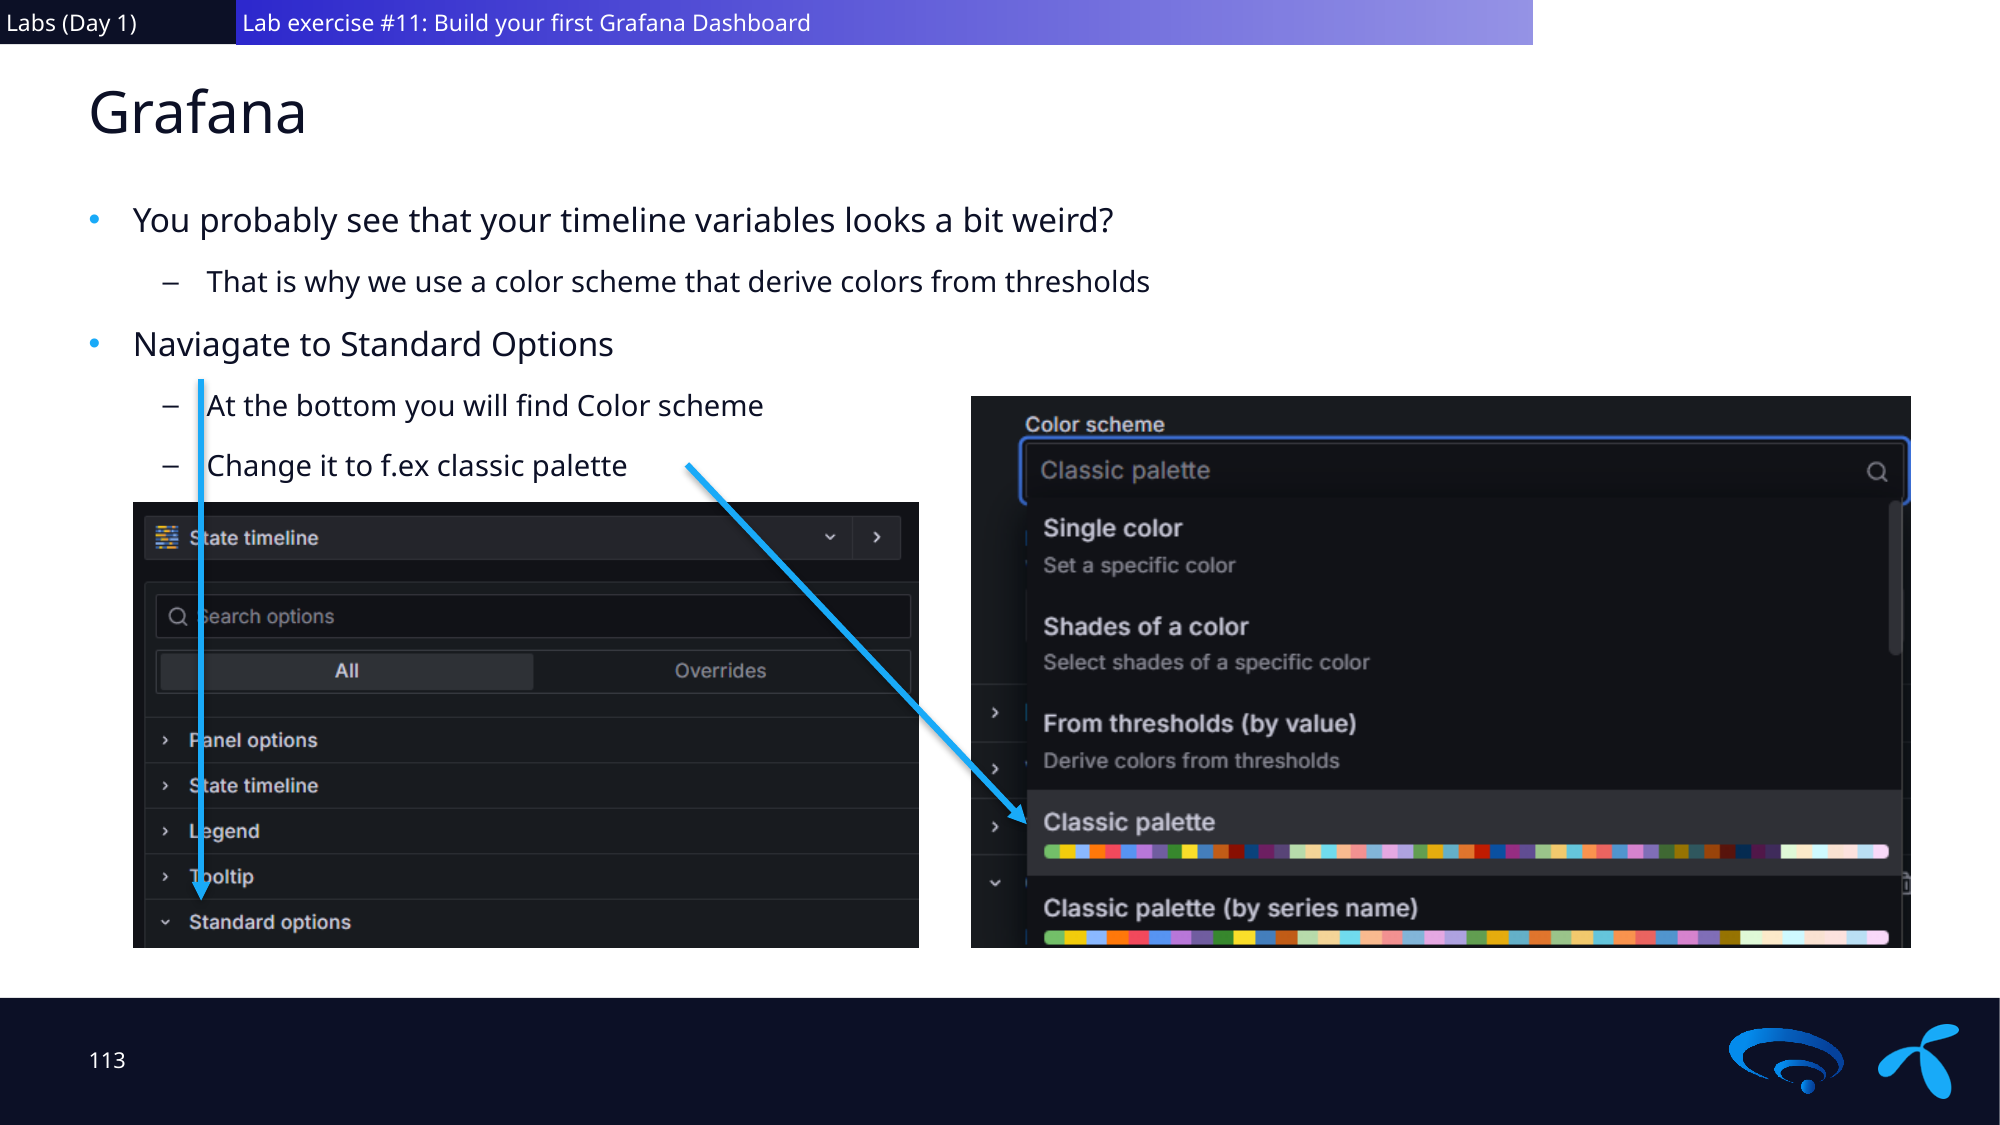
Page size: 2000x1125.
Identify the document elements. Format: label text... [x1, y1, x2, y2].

text_box Lab exercise #11: Build your first Grafana Dashboard [236, 0, 1533, 45]
picture [1652, 1002, 1959, 1119]
slide_number 113 [88, 1024, 237, 1099]
title Grafana [88, 70, 1911, 160]
picture [971, 396, 1912, 949]
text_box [686, 464, 1028, 825]
list You probably see that your timeline variables looks a bit weird? That is why we use a color scheme that derive colors from thresholds Naviagate to Standard Options At the bottom you will find Color scheme Change it to f.ex classic palette [88, 165, 1662, 960]
footer Labs (Day 1) [0, 0, 236, 45]
picture [133, 502, 919, 949]
